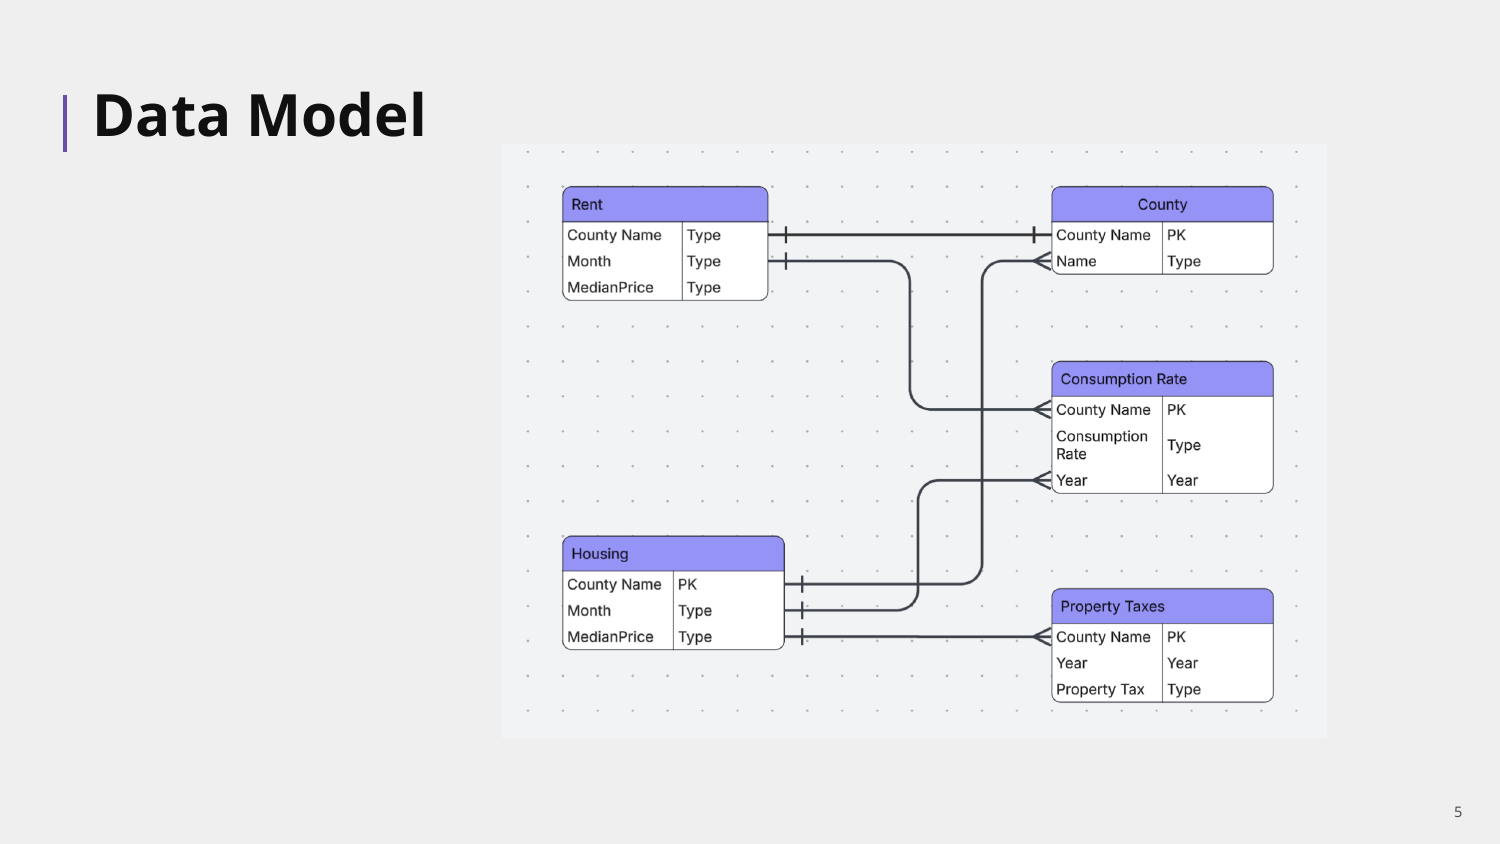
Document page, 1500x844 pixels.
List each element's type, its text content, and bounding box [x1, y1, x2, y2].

title Data Model [92, 79, 605, 182]
picture [502, 143, 1327, 738]
